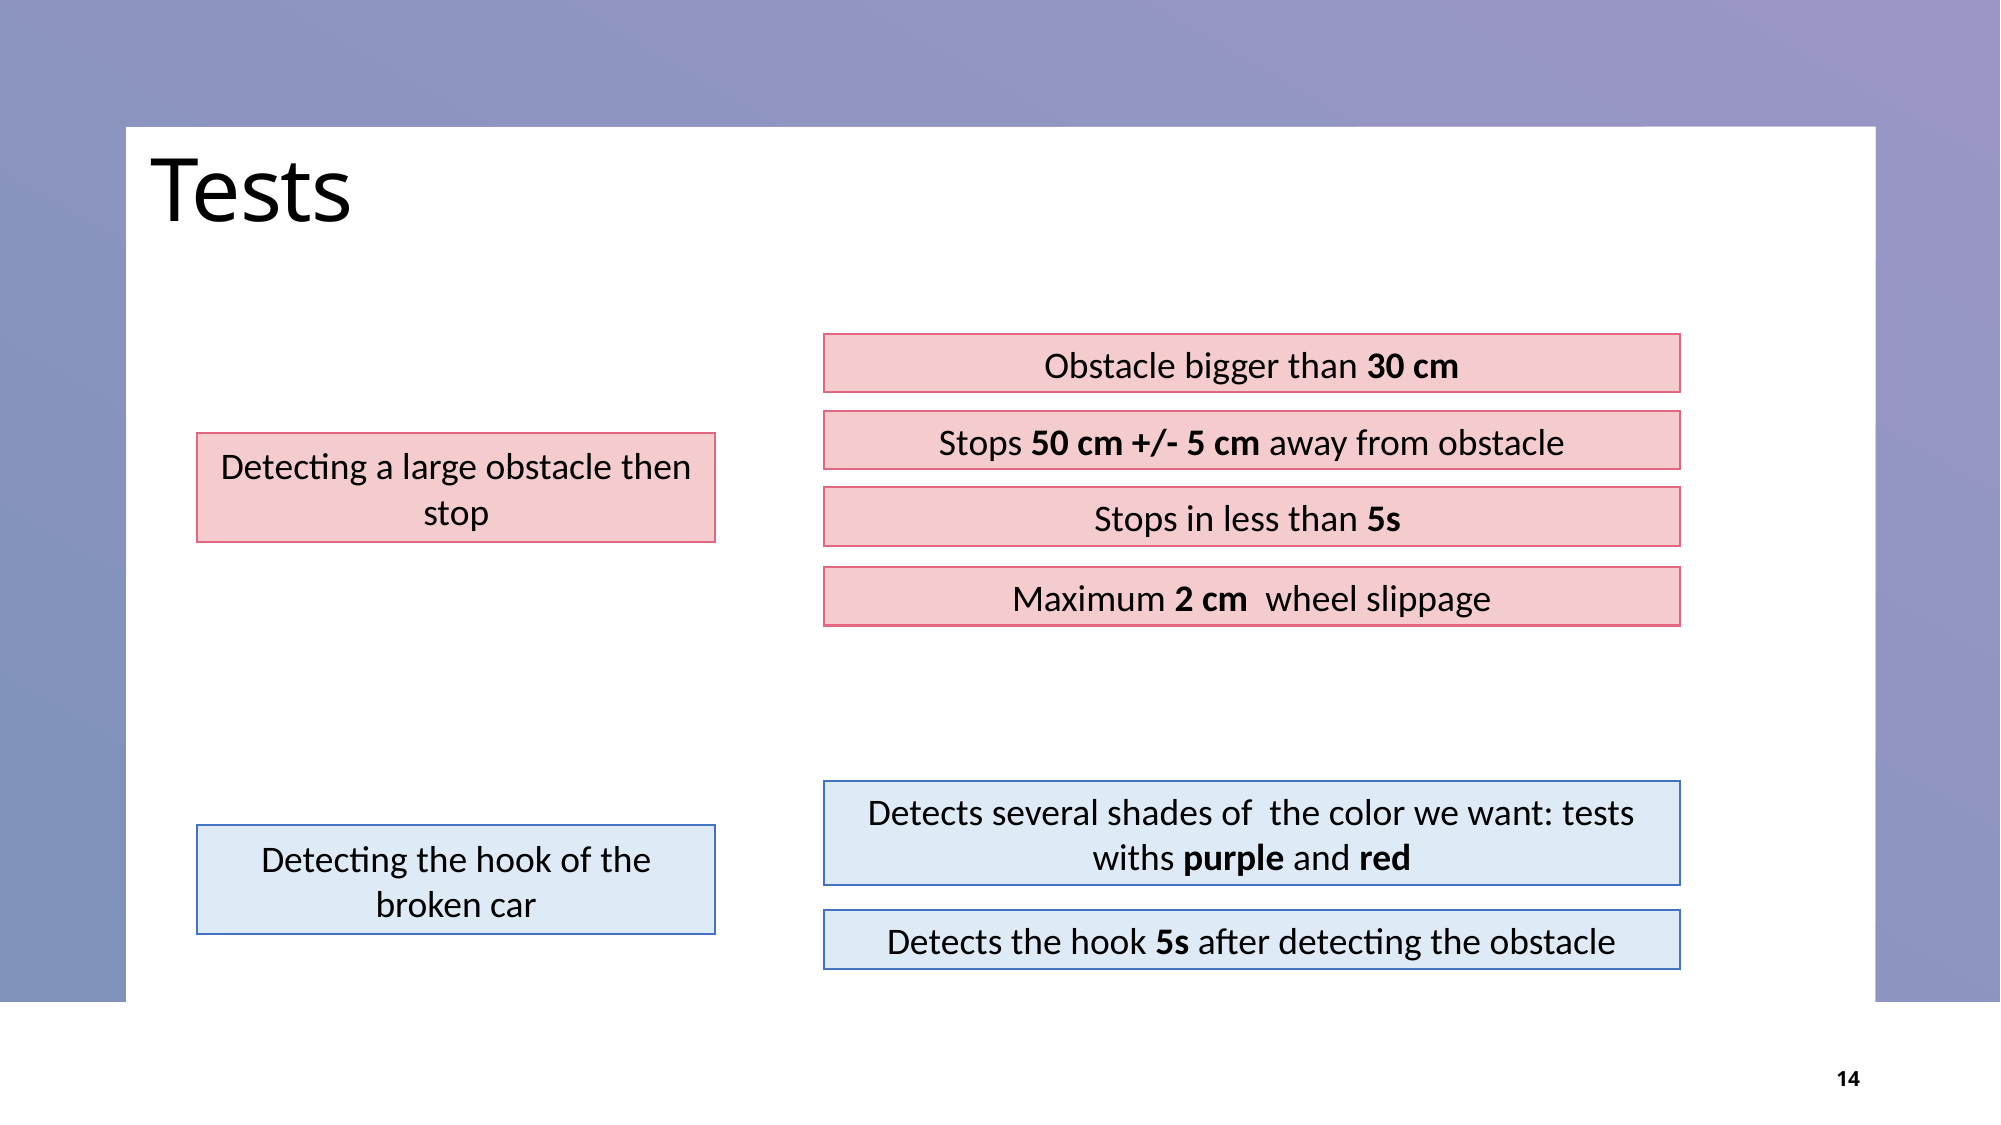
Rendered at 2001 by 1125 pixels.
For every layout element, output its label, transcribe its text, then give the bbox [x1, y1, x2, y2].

text_box Stops 50 cm +/- 5 cm away from obstacle [823, 410, 1681, 470]
text_box Detects the hook 5s after detecting the obstacle [823, 909, 1681, 970]
title Tests [135, 134, 1636, 355]
text_box Detecting a large obstacle then stop [196, 432, 716, 543]
text_box Detects several shades of the color we want: tests withs purple and red [823, 780, 1681, 886]
text_box Stops in less than 5s [823, 486, 1681, 547]
text_box Detecting the hook of the broken car [196, 824, 716, 935]
slide_number 14 [1788, 1050, 1875, 1110]
text_box Maximum 2 cm wheel slippage [823, 566, 1681, 627]
text_box Obstacle bigger than 30 cm [823, 333, 1681, 393]
